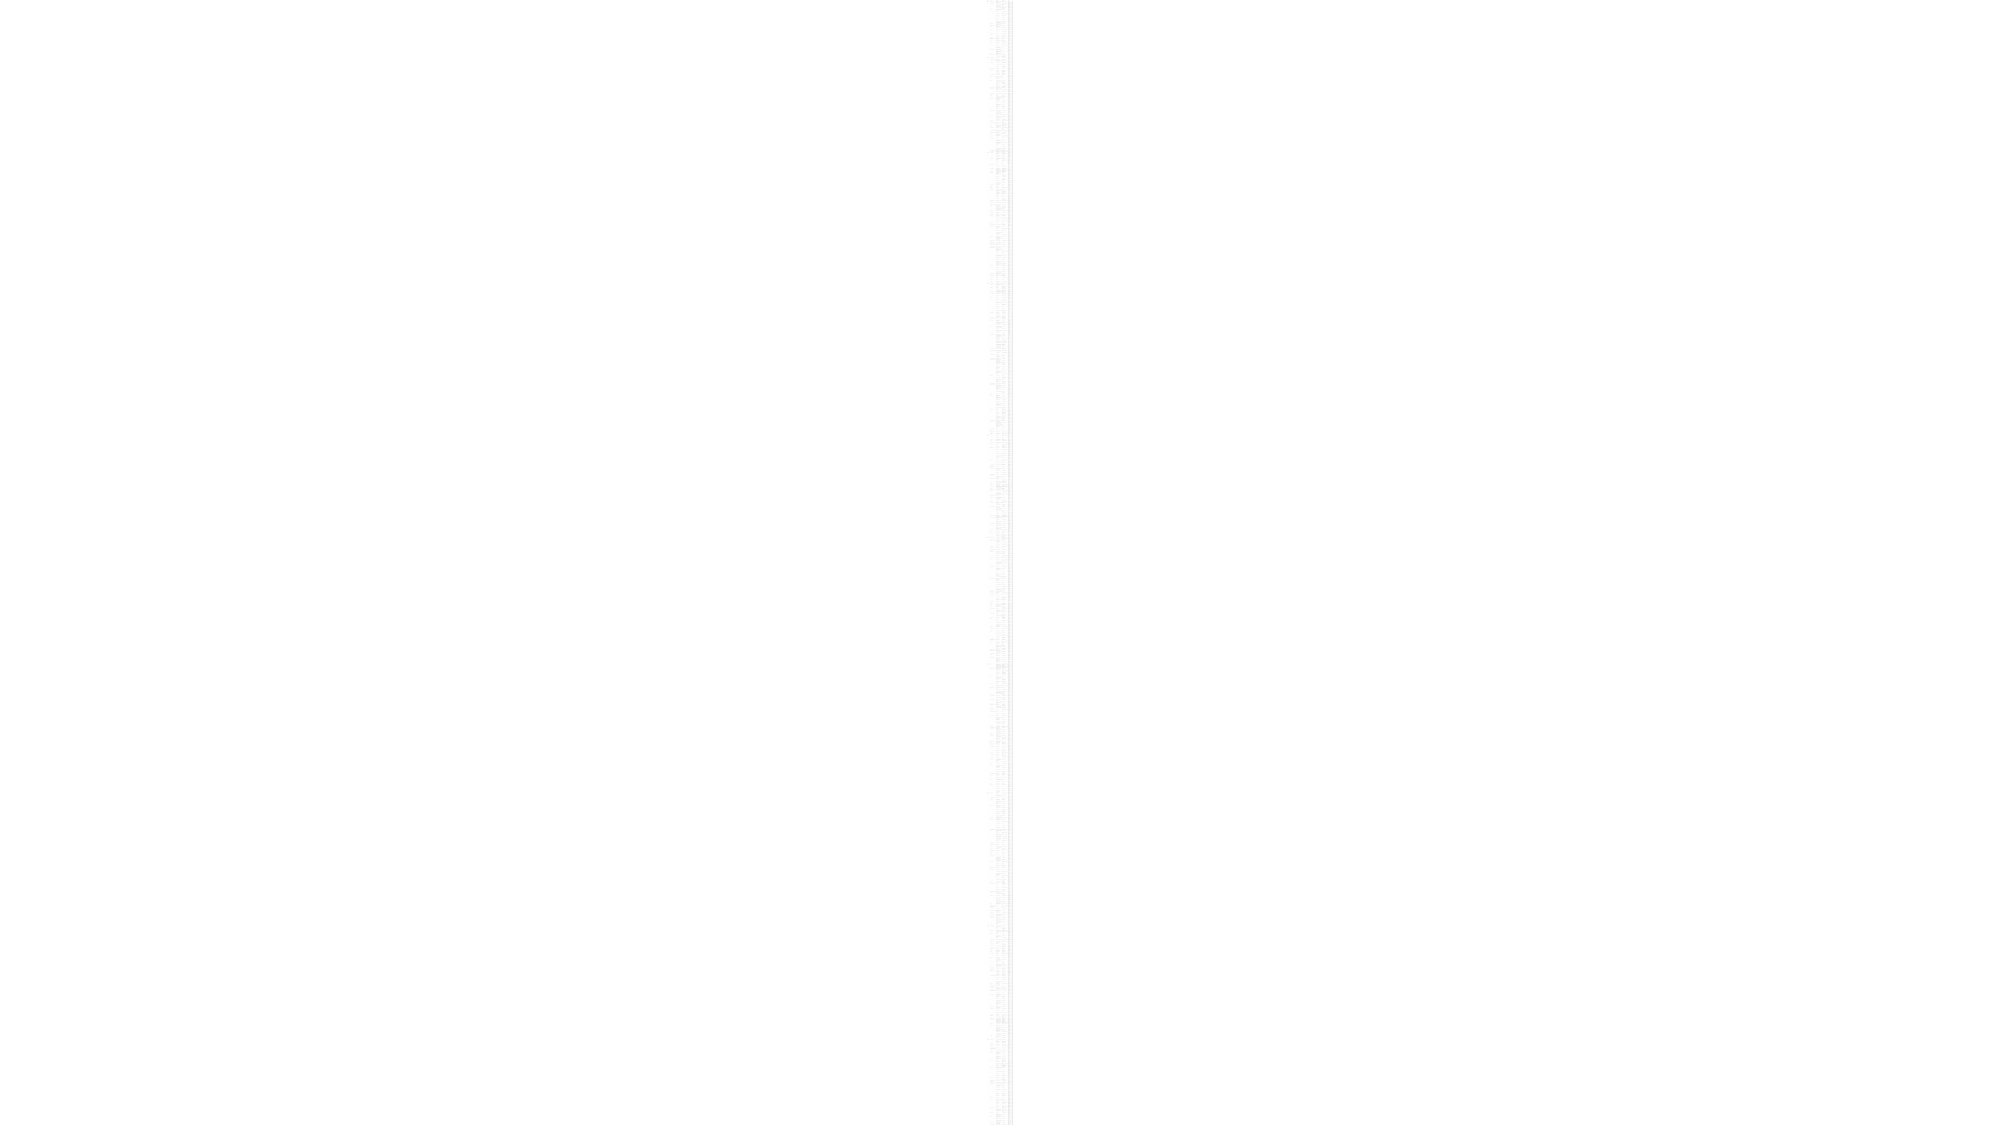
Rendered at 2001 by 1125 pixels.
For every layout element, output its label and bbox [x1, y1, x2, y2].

picture [987, 0, 1013, 1125]
